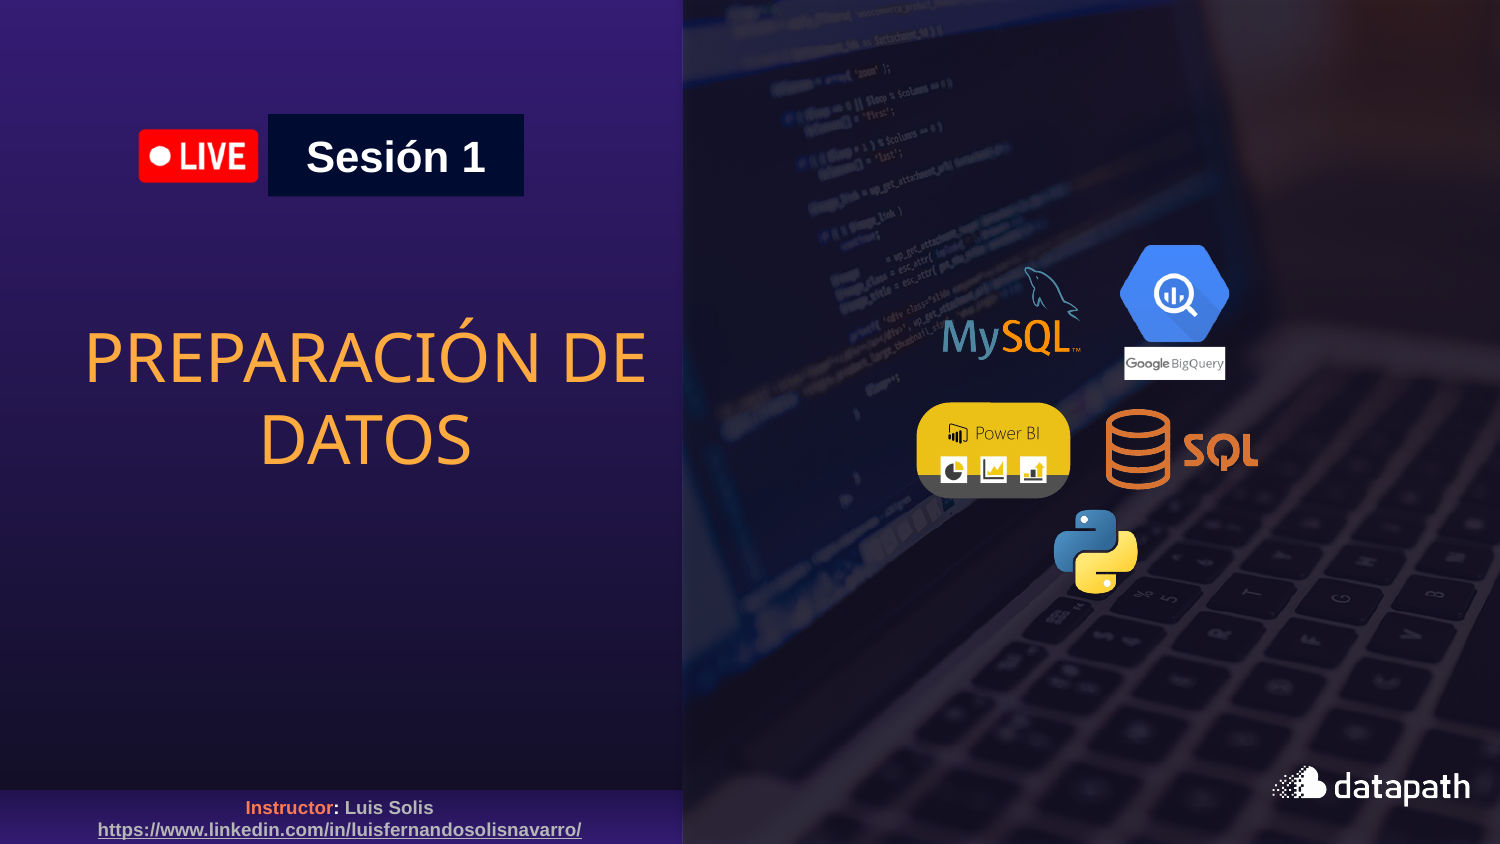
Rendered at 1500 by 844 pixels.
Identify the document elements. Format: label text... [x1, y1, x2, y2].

picture [104, 62, 292, 249]
text_box Instructor: Luis Solis https://www.linkedin.com/in/luisfernandosolisnavarro/ [0, 790, 677, 844]
picture [682, 0, 1500, 844]
text_box [0, 0, 677, 790]
text_box Sesión 1 [296, 114, 524, 197]
title PREPARACIÓN DE DATOS [56, 231, 676, 562]
